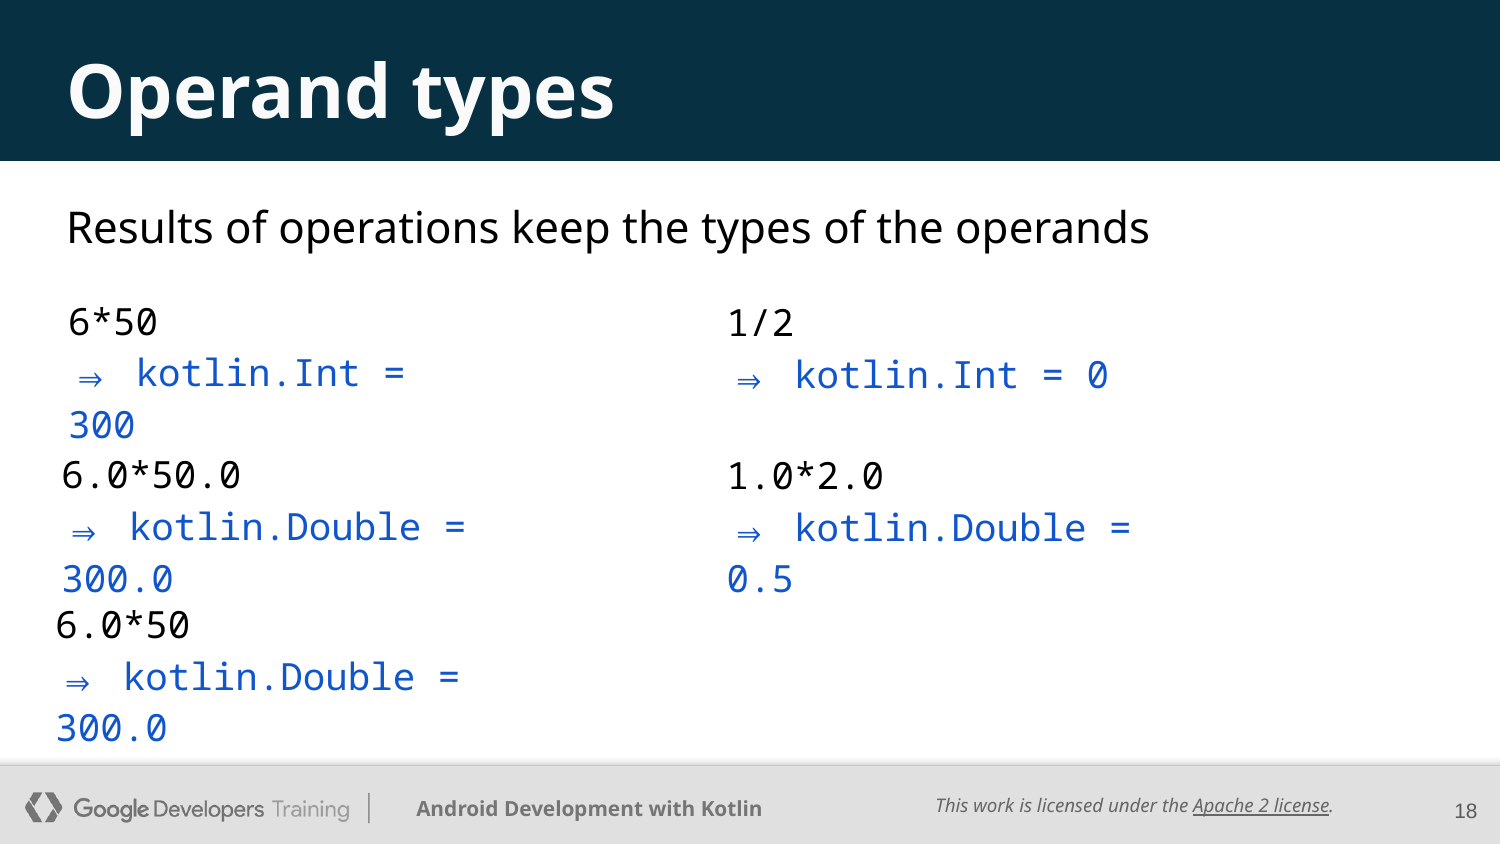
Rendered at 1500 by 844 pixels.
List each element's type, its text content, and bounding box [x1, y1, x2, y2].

picture [0, 161, 1500, 844]
text_box 6.0*50 ⇒ kotlin.Double = 300.0 [40, 579, 592, 686]
text_box 1/2 ⇒ kotlin.Int = 0 [711, 277, 1163, 342]
slide_number ‹#› [1402, 777, 1493, 842]
text_box 6*50 ⇒ kotlin.Int = 300 [53, 275, 504, 341]
text_box 6.0*50.0 ⇒ kotlin.Double = 300.0 [46, 429, 583, 524]
text_box 1.0*2.0 ⇒ kotlin.Double = 0.5 [711, 430, 1223, 495]
title Operand types [51, 28, 1449, 122]
list Results of operations keep the types of the operands [51, 176, 1449, 323]
